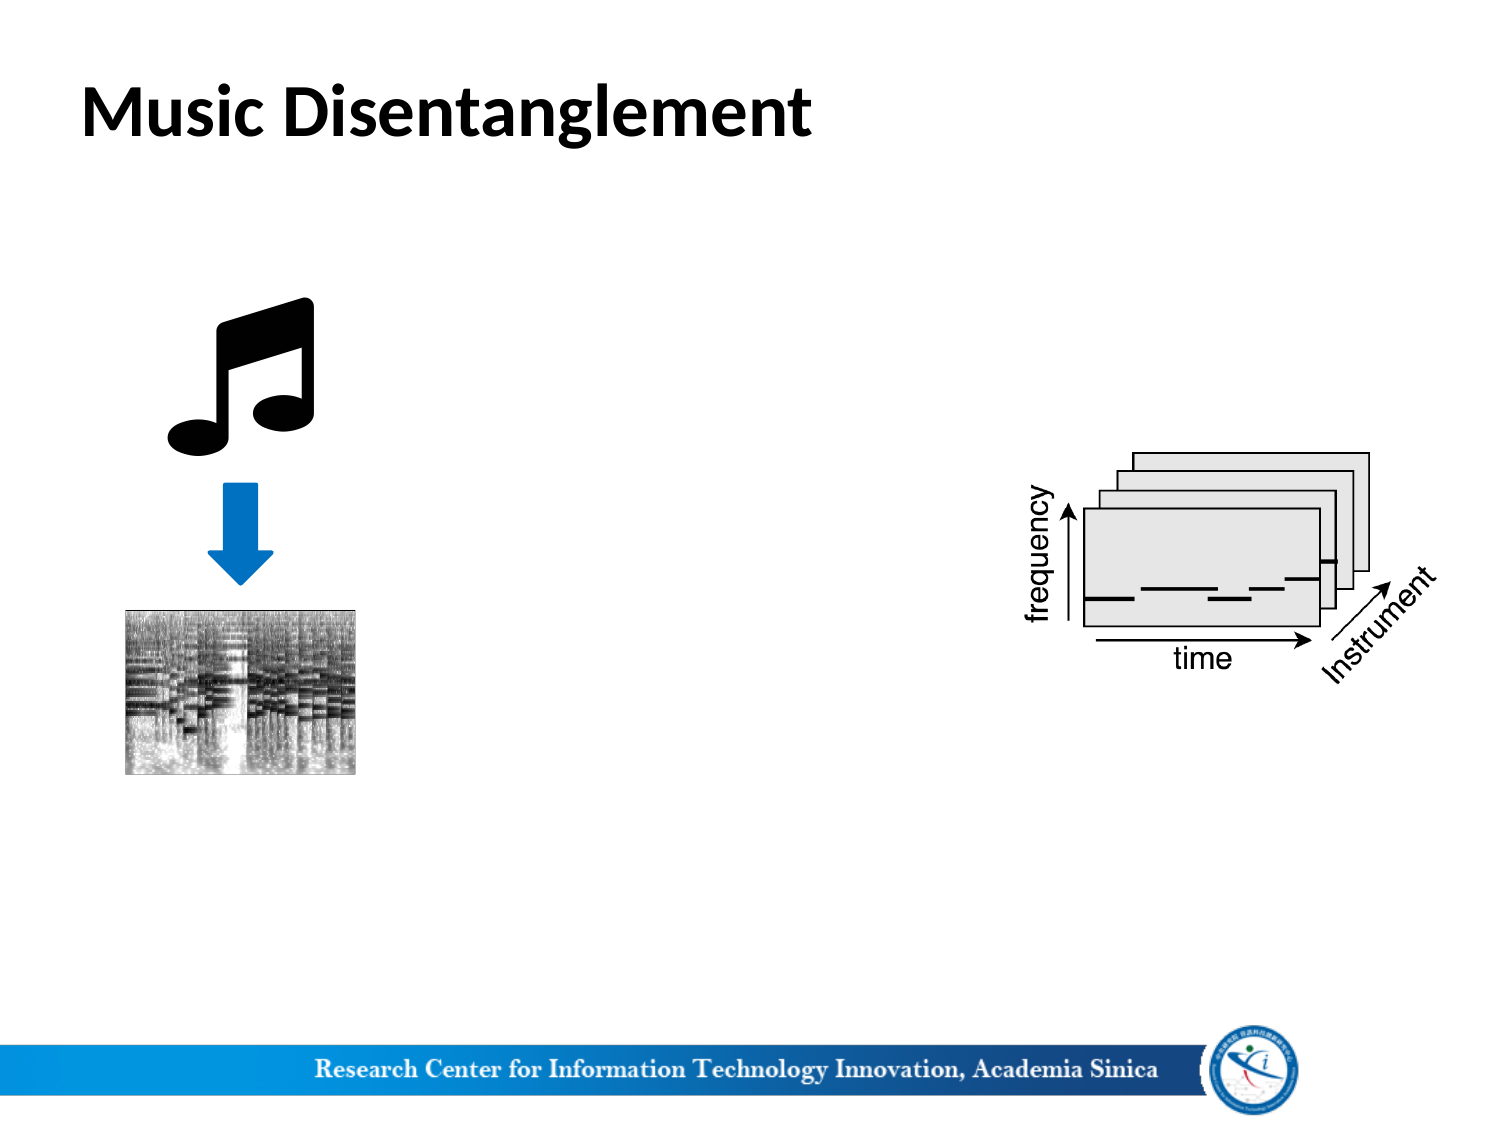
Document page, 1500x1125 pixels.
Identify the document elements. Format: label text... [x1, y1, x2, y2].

picture [0, 1020, 1329, 1125]
picture [1006, 419, 1453, 706]
text_box [209, 484, 272, 584]
title Music Disentanglement [64, 30, 1436, 182]
picture [155, 291, 326, 462]
picture [123, 606, 358, 778]
